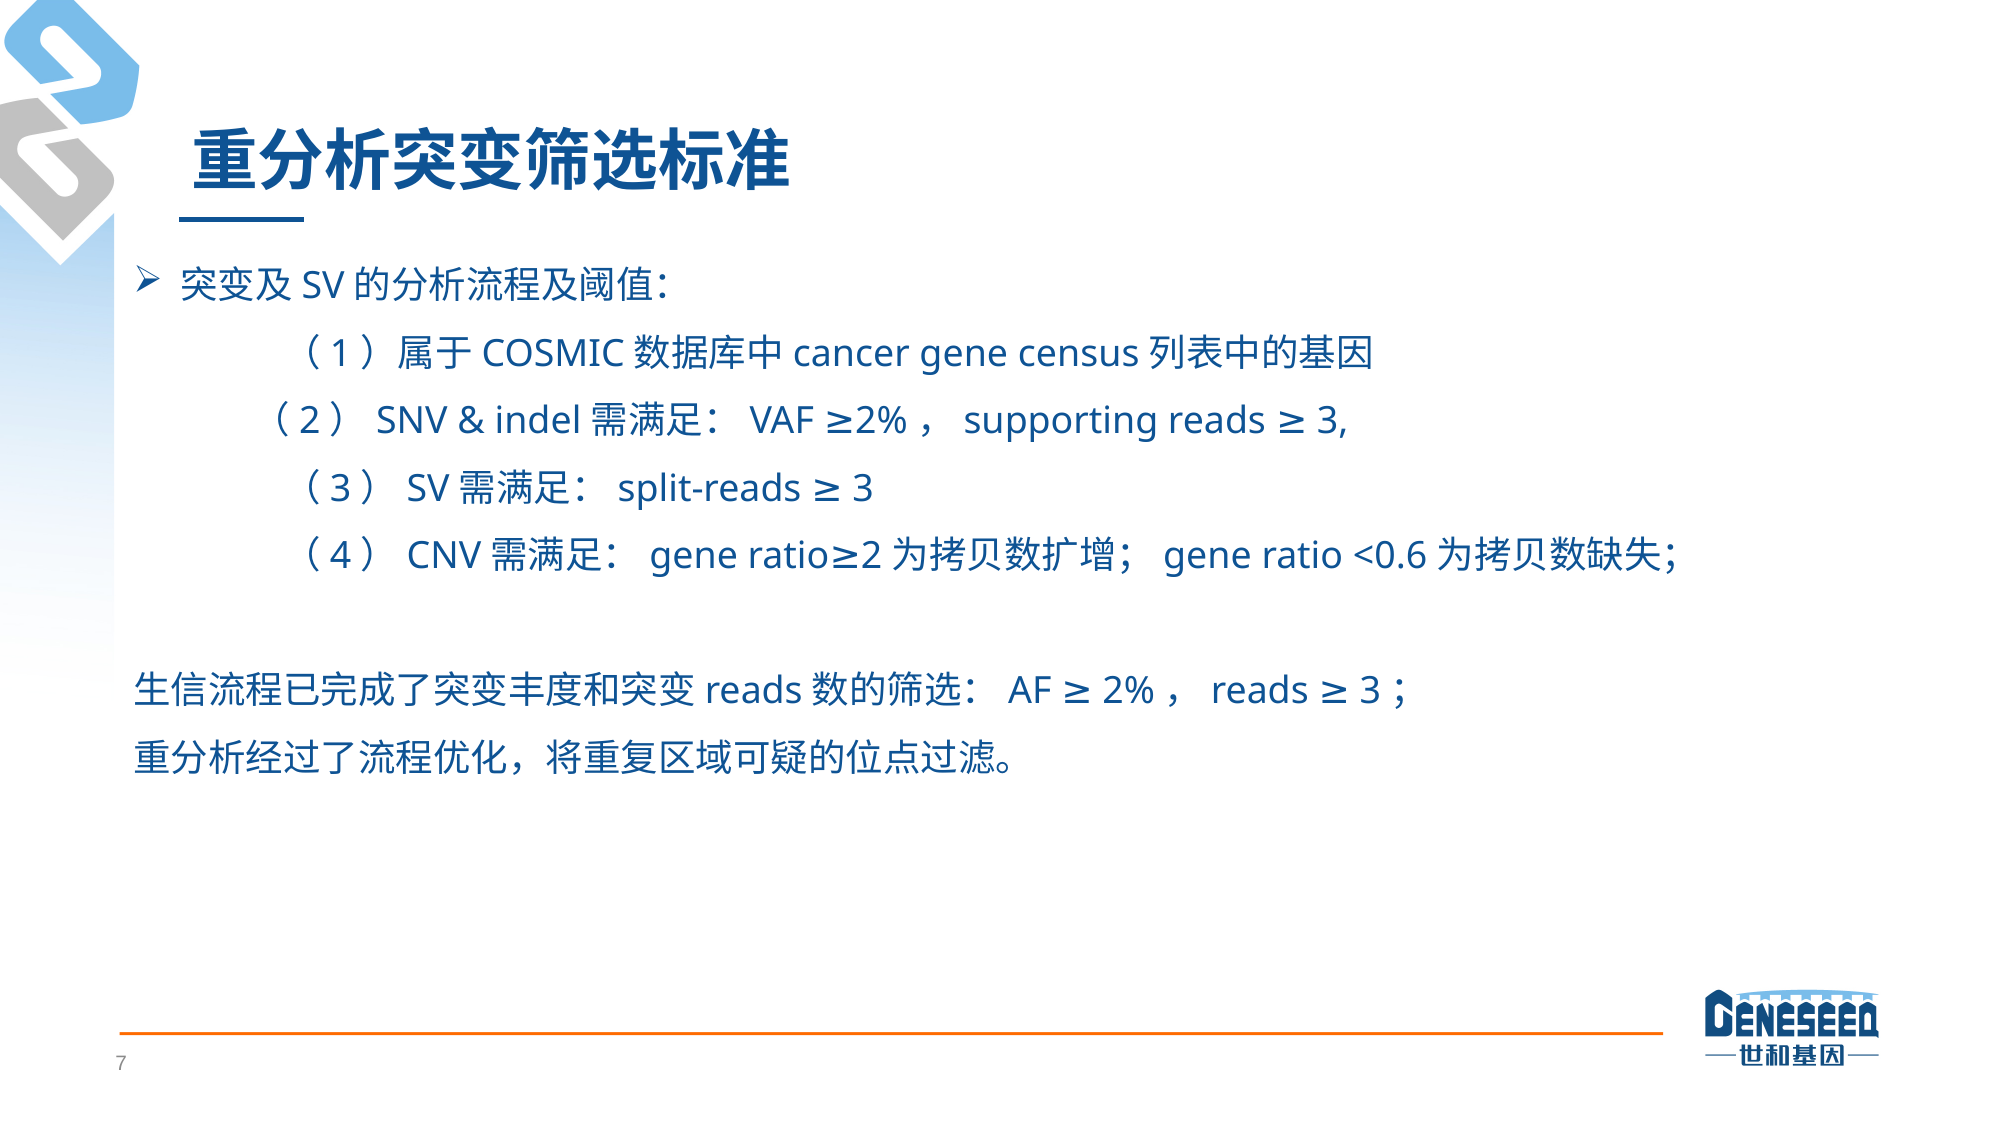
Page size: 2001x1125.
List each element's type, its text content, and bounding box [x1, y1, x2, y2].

picture [0, 0, 2001, 1125]
text_box 突变及SV的分析流程及阈值： （1）属于COSMIC数据库中cancer gene census列表中的基因 （2）SNV & indel需满足：VAF ≥2%，supporting reads ≥ 3, （3）SV需满足：split-reads ≥ 3 （4）CNV需满足：gene ratio≥2为拷贝数扩增；gene ratio <0.6为拷贝数缺失； 生信流程已完成了突变丰度和突变reads数的筛选：AF ≥ 2%，reads ≥ 3； 重分析经过了流程优化，将重复区域可疑的位点过滤。 [118, 231, 1850, 921]
slide_number 7 [100, 1035, 544, 1088]
title 重分析突变筛选标准 [176, 99, 1900, 216]
